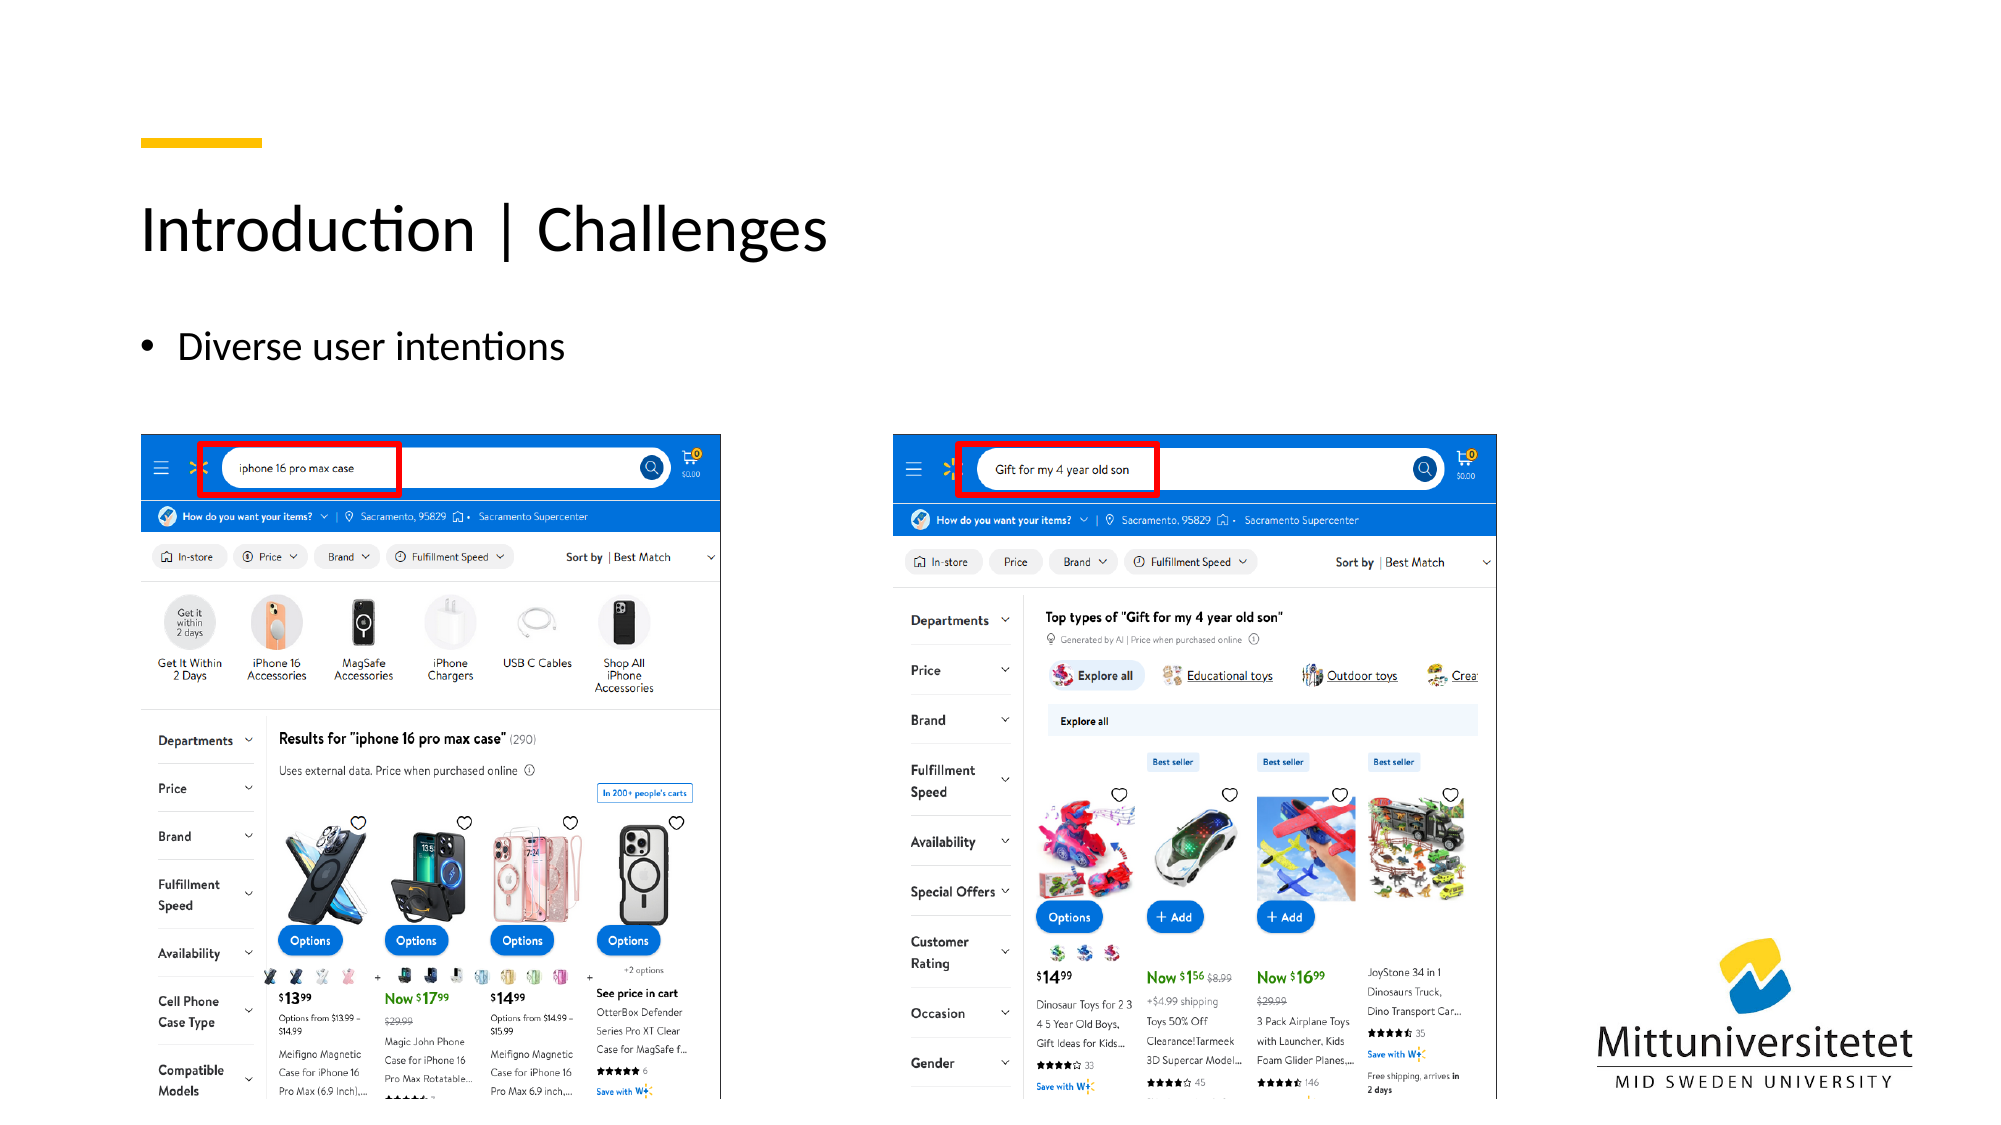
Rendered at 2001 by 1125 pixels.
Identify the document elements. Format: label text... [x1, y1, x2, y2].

list Diverse user intentions [124, 317, 1192, 909]
picture [140, 434, 721, 1099]
picture [893, 434, 1498, 1099]
picture [1596, 938, 1913, 1089]
title Introduction | Challenges [124, 186, 1056, 317]
